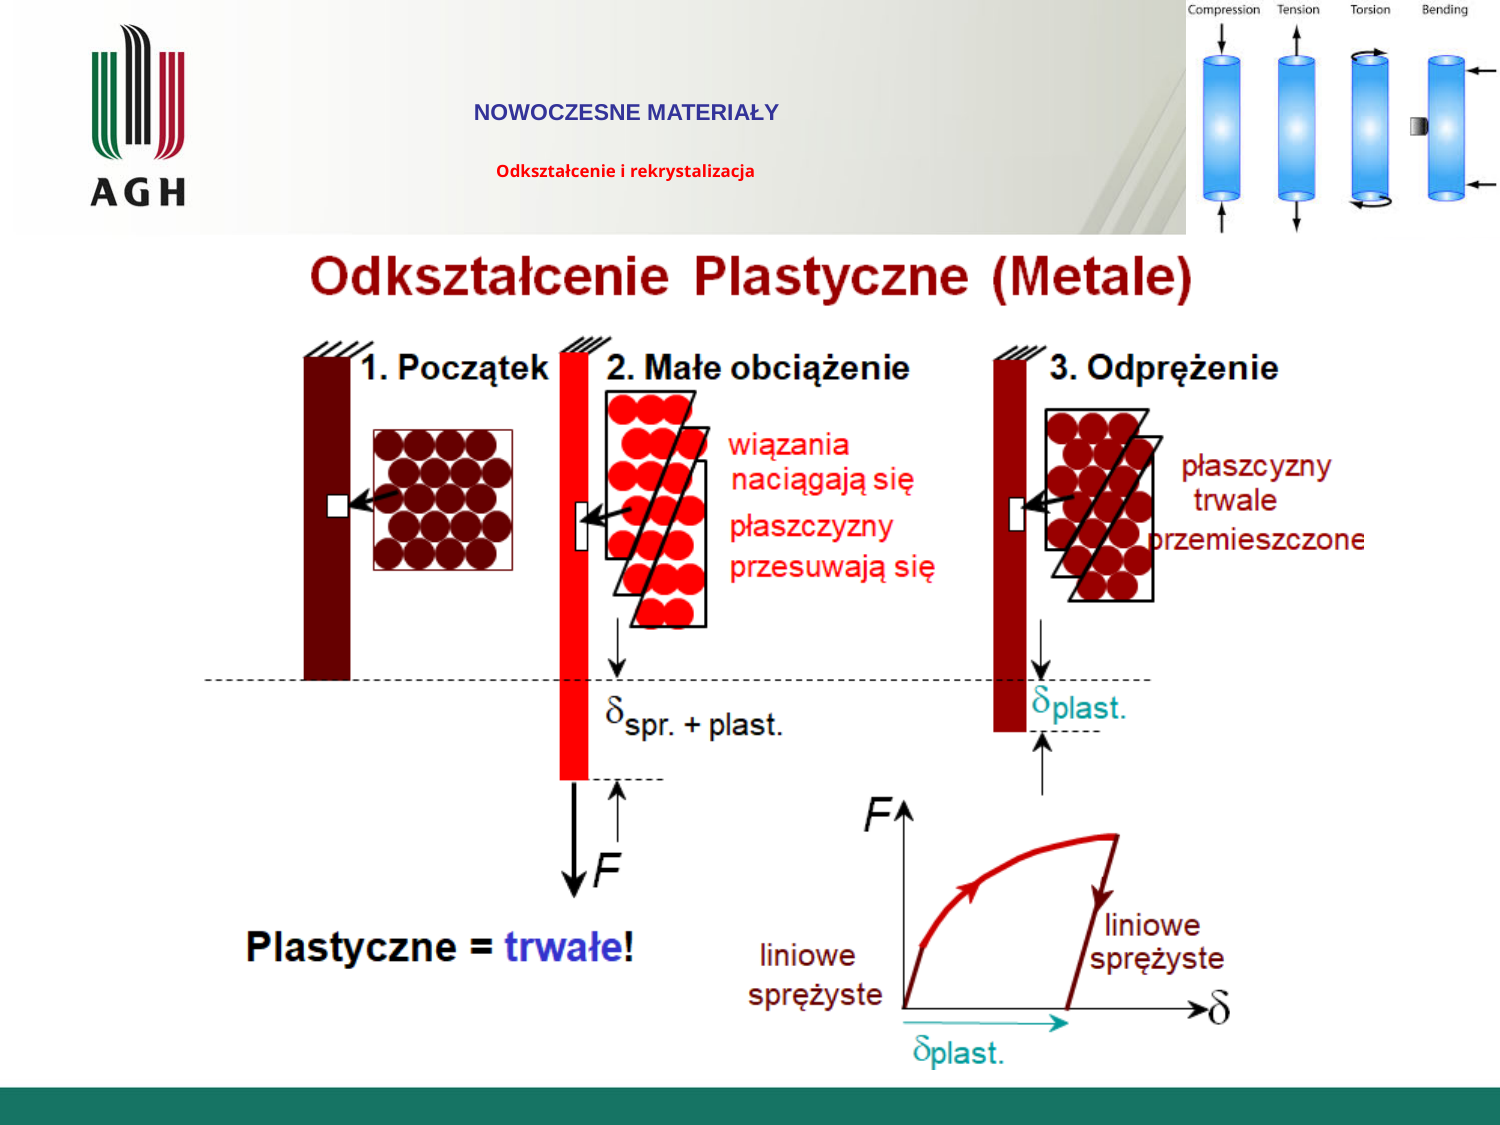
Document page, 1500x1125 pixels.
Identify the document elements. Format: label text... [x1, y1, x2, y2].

text_box NOWOCZESNE MATERIAŁY [461, 98, 793, 149]
picture [0, 0, 1500, 1125]
text_box Odkształcenie i rekrystalizacja [135, 148, 1116, 204]
